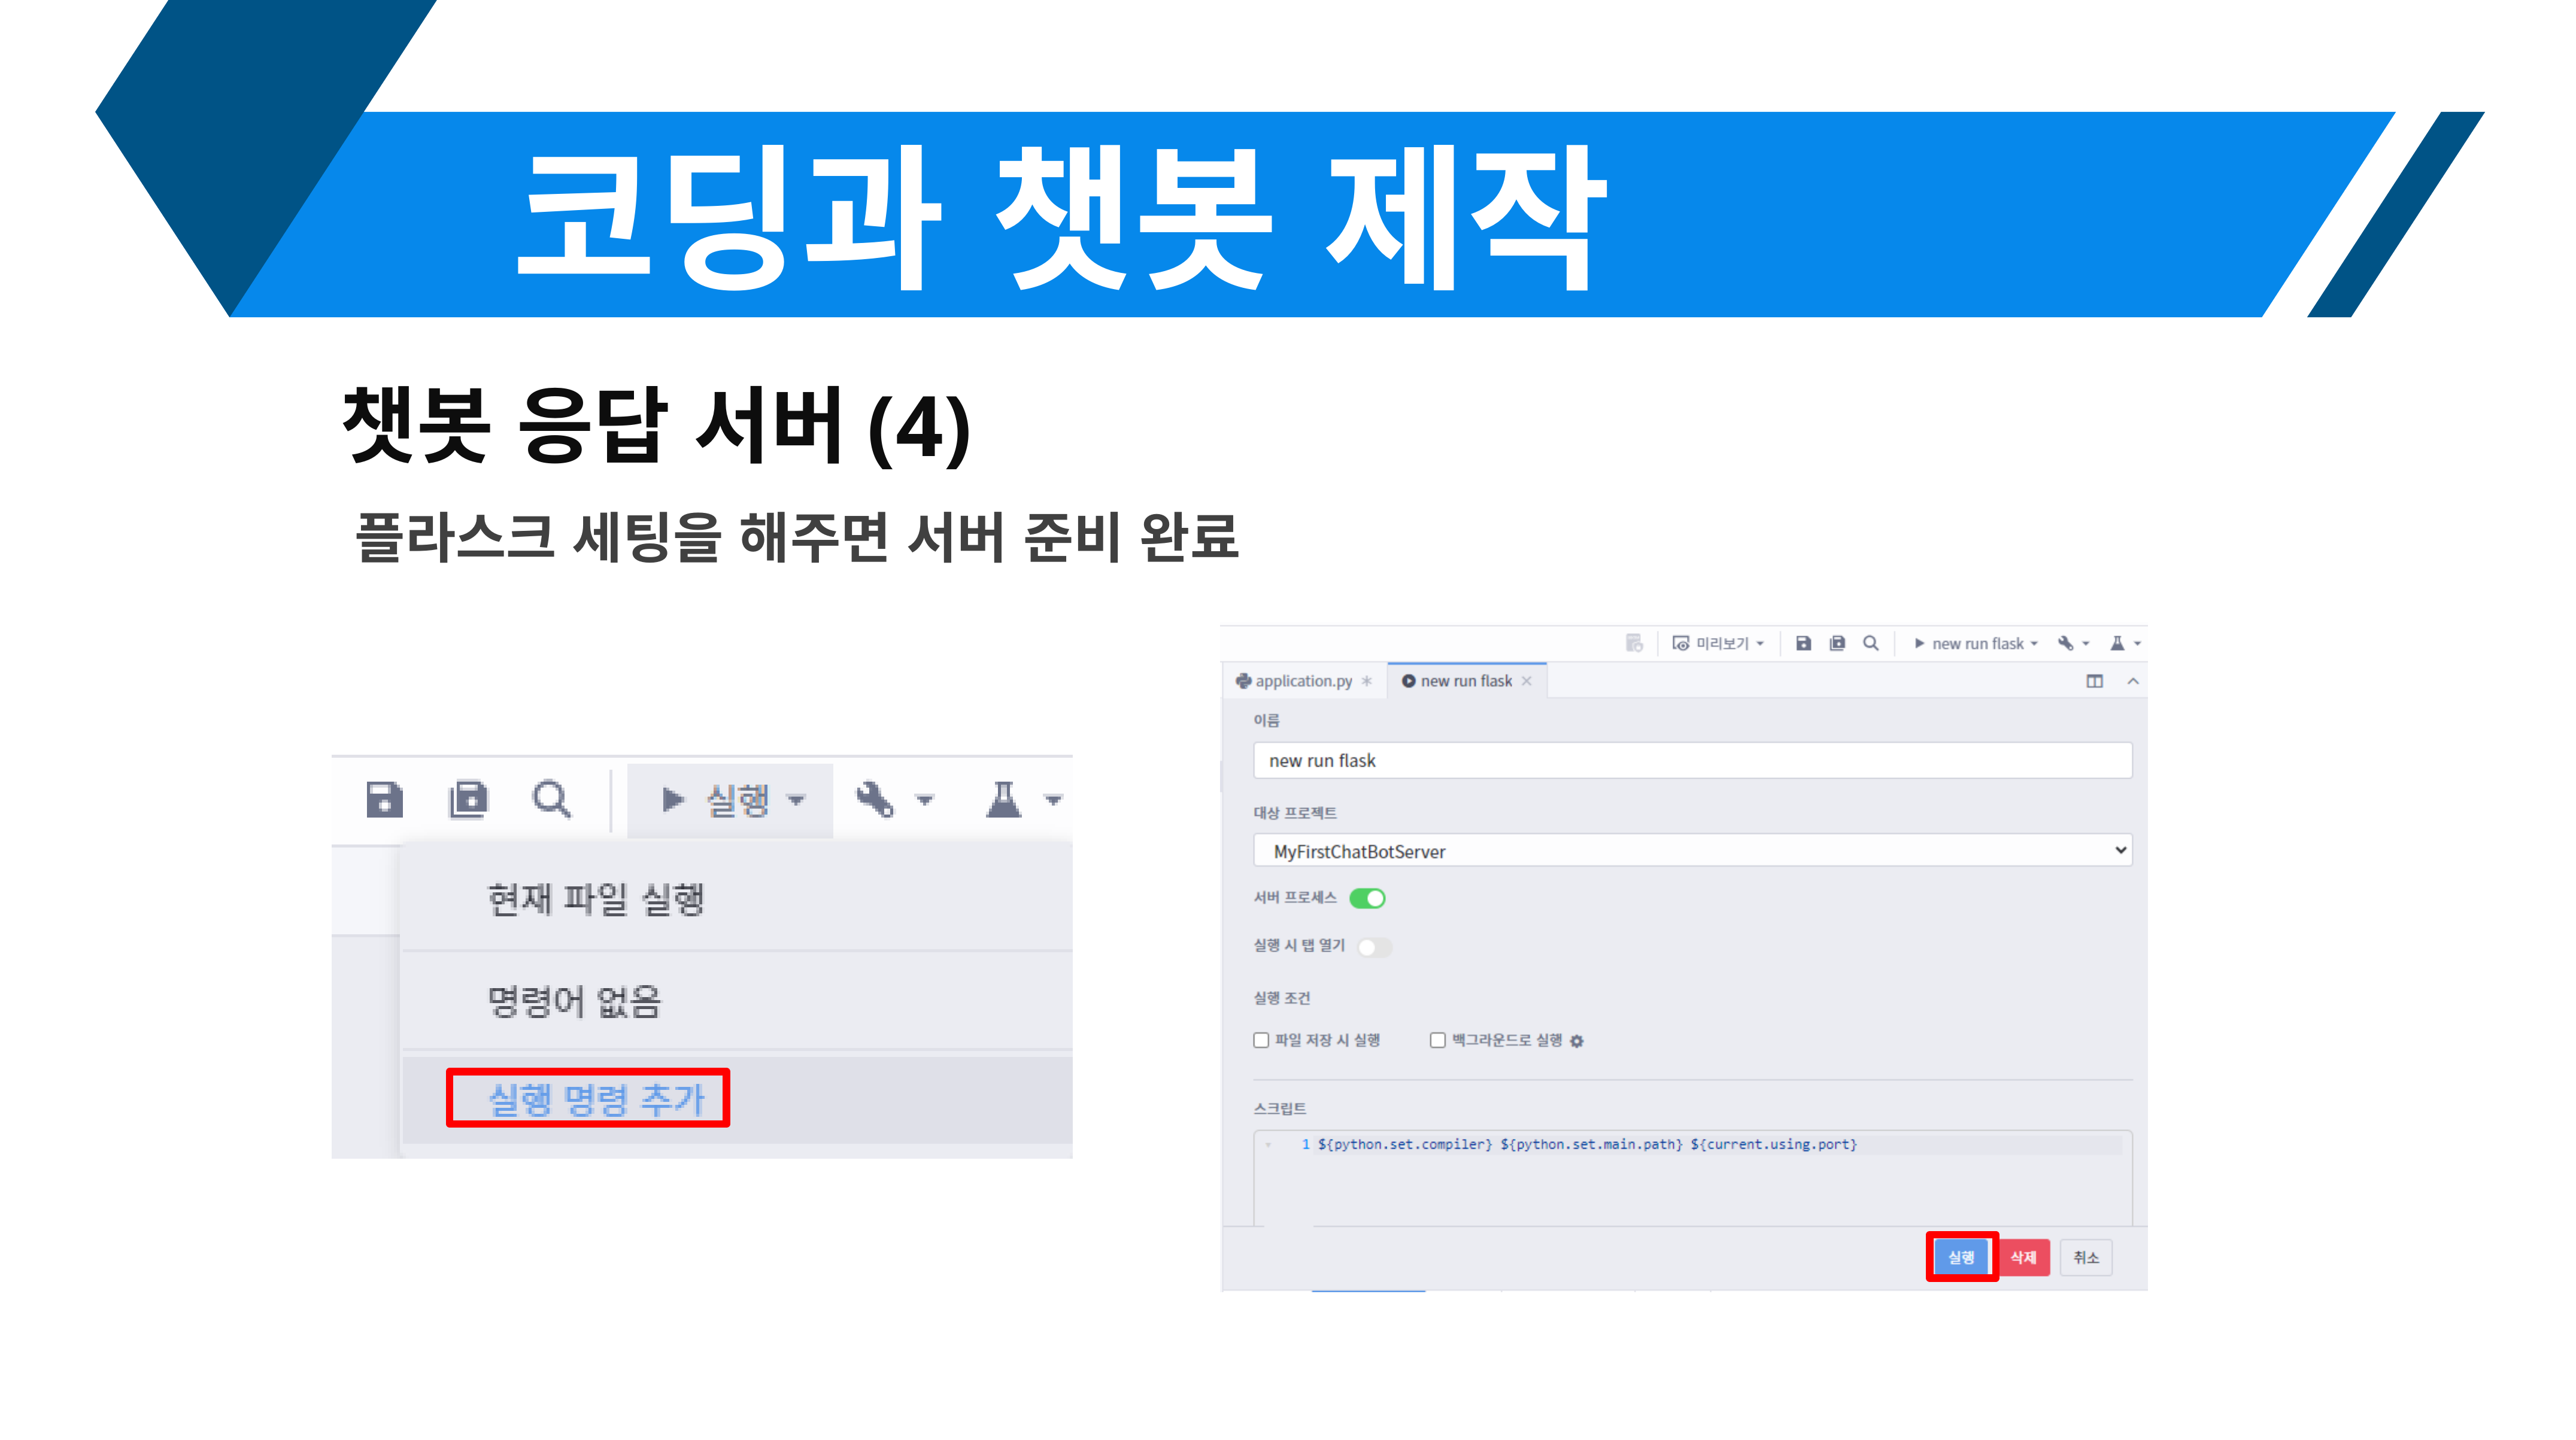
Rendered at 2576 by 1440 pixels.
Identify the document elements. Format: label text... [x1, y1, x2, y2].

text_box [95, 0, 437, 318]
picture [331, 755, 1073, 1159]
text_box [230, 111, 2396, 318]
text_box 플라스크 세팅을 해주면 서버 준비 완료 [354, 503, 1242, 569]
text_box [2307, 111, 2486, 318]
text_box 코딩과 챗봇 제작 [512, 119, 1612, 308]
text_box 챗봇 응답 서버(4) [339, 372, 972, 473]
picture [1220, 621, 2148, 1292]
